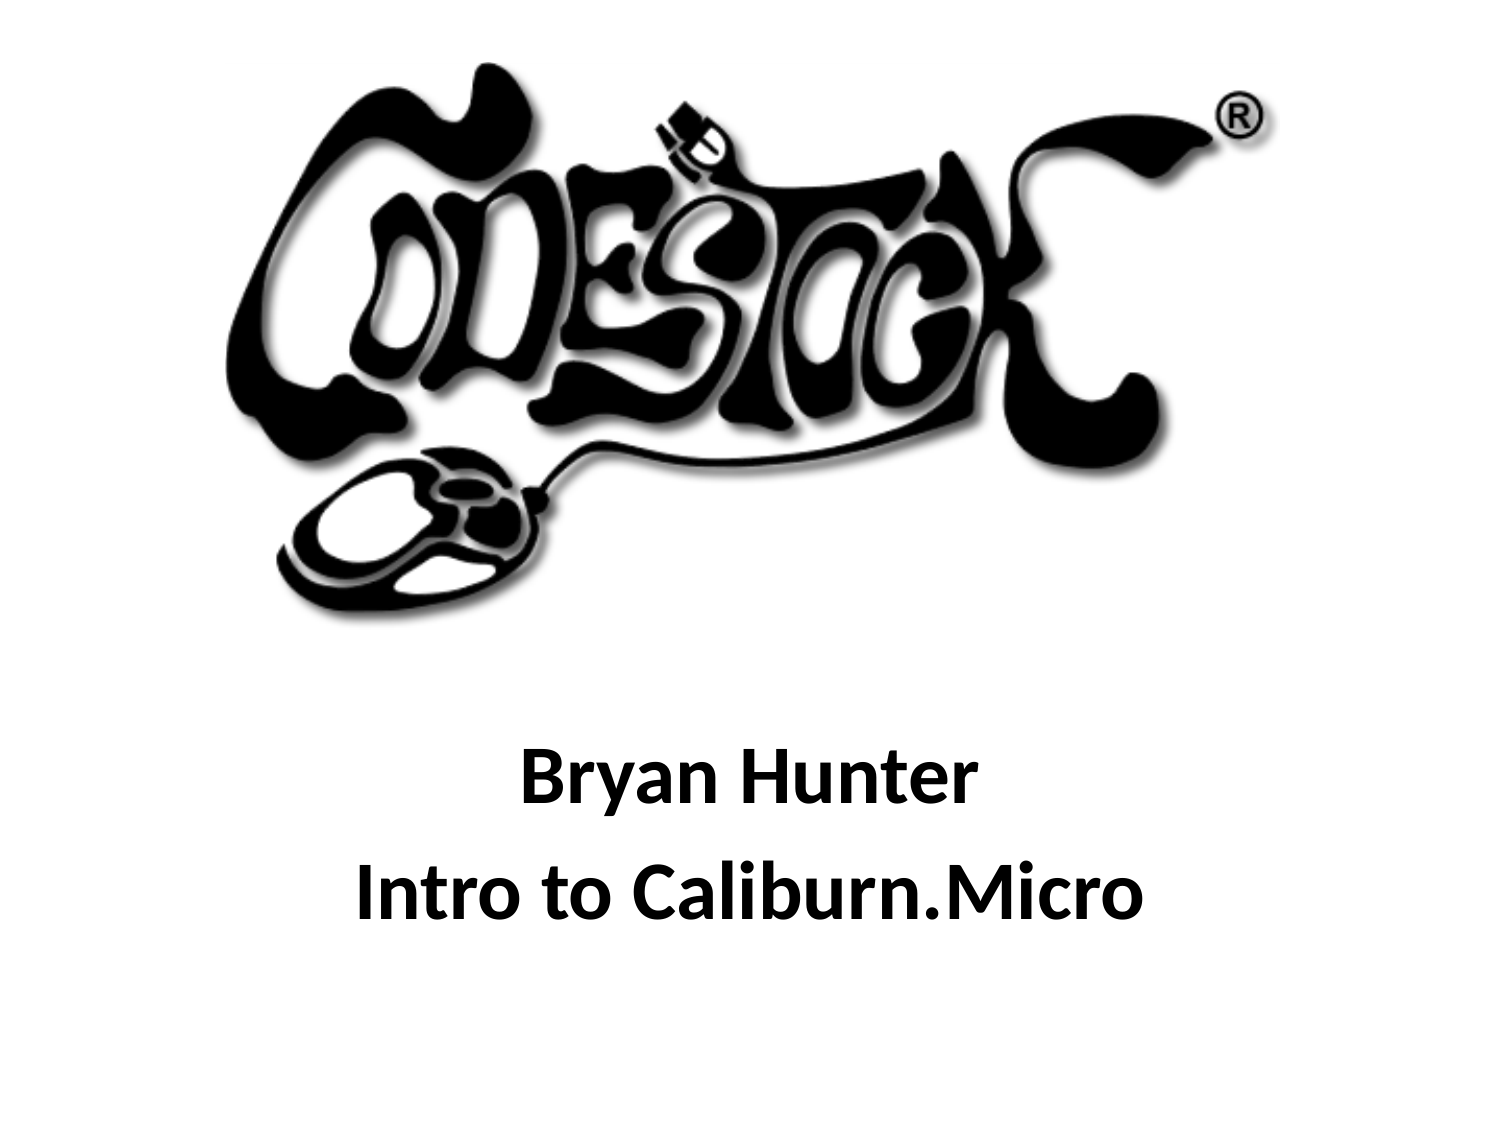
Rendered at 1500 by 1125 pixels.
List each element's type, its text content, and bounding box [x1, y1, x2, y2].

picture [224, 62, 1280, 630]
subtitle Bryan Hunter Intro to Caliburn.Micro [225, 712, 1275, 1000]
